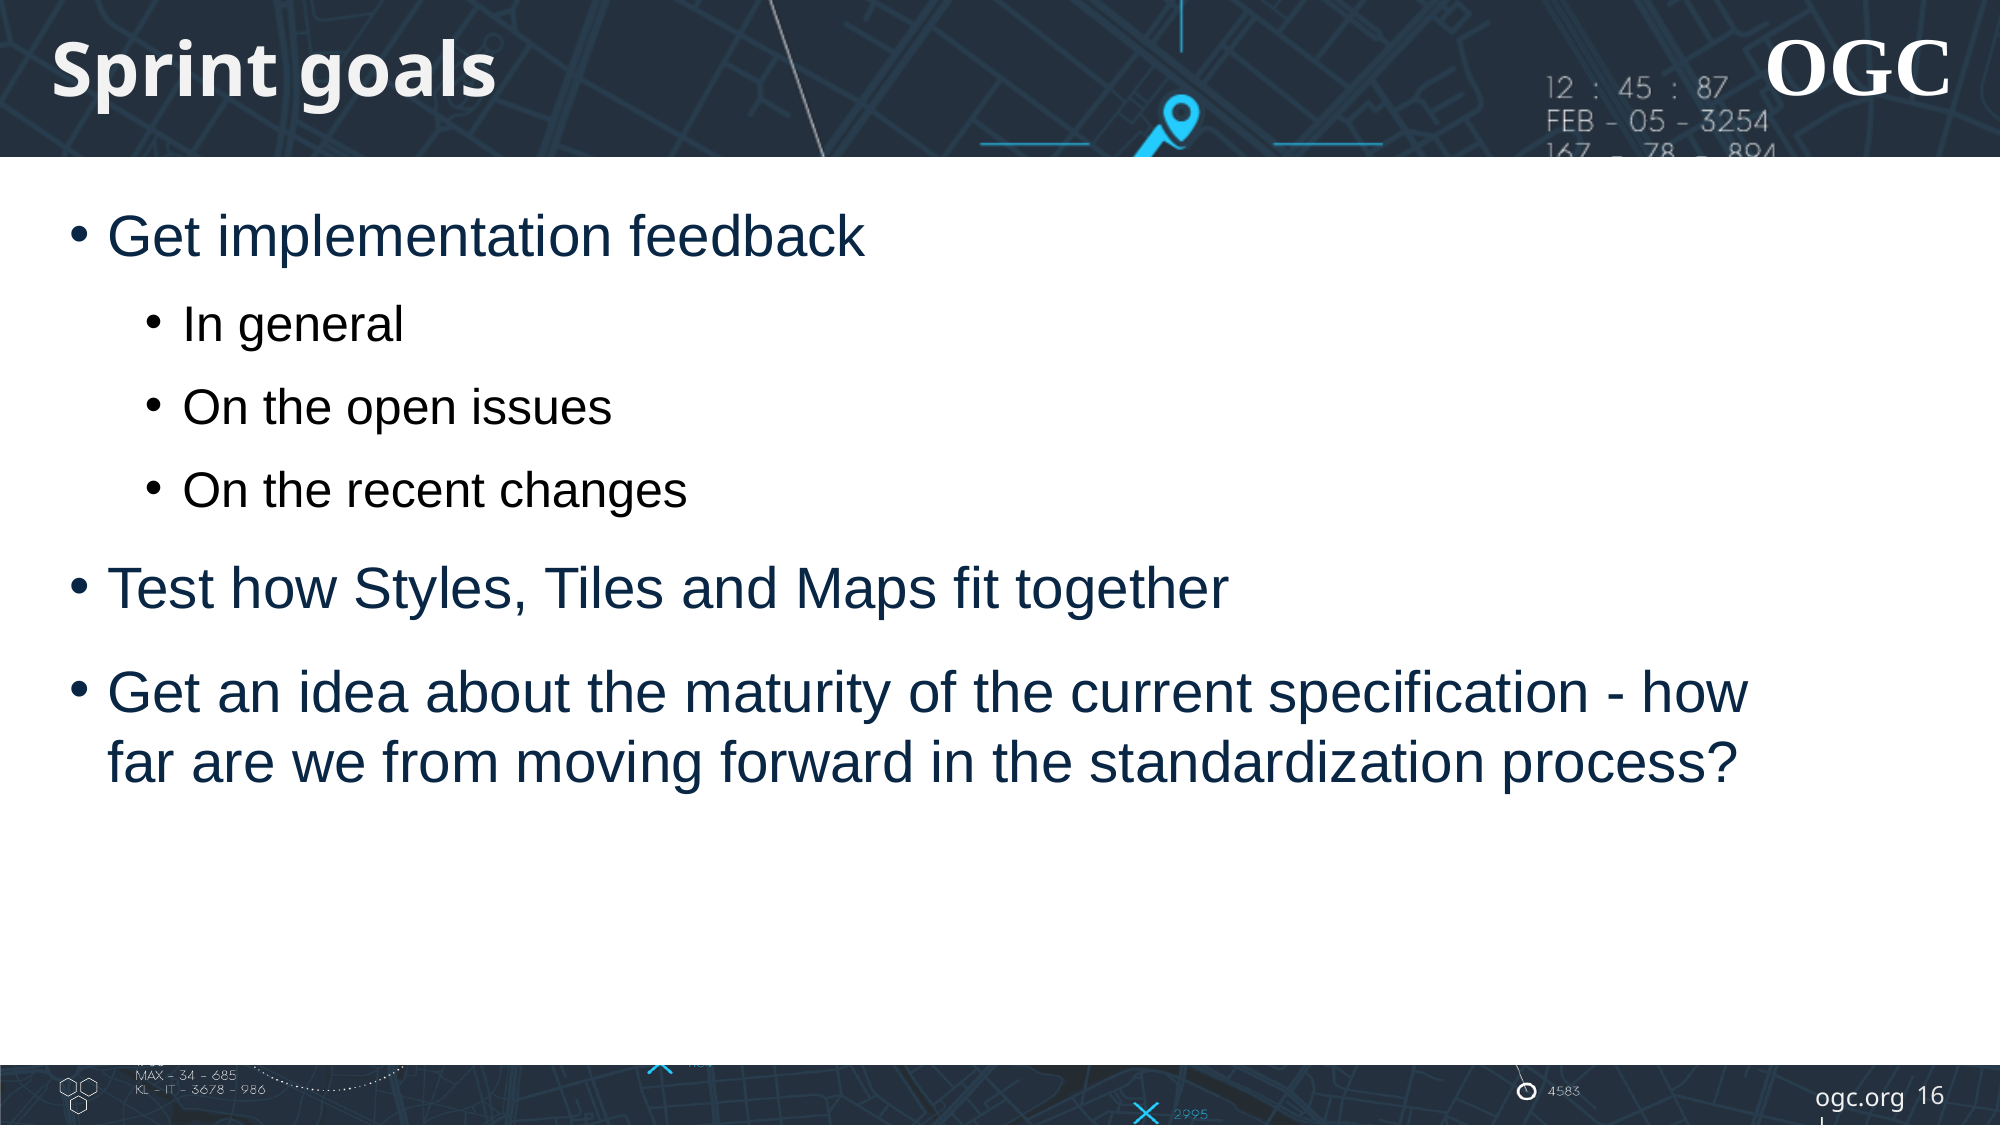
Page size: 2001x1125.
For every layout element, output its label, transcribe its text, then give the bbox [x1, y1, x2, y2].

title Sprint goals [36, 9, 1762, 135]
slide_number 16 [1772, 1073, 1960, 1121]
list Get implementation feedback In general On the open issues On the recent changes Test how Styles, Tiles and Maps fit together Get an idea about the maturity of the current specification - how far are we from moving forward in the standardization process? [54, 190, 1780, 905]
picture [51, 1069, 106, 1123]
